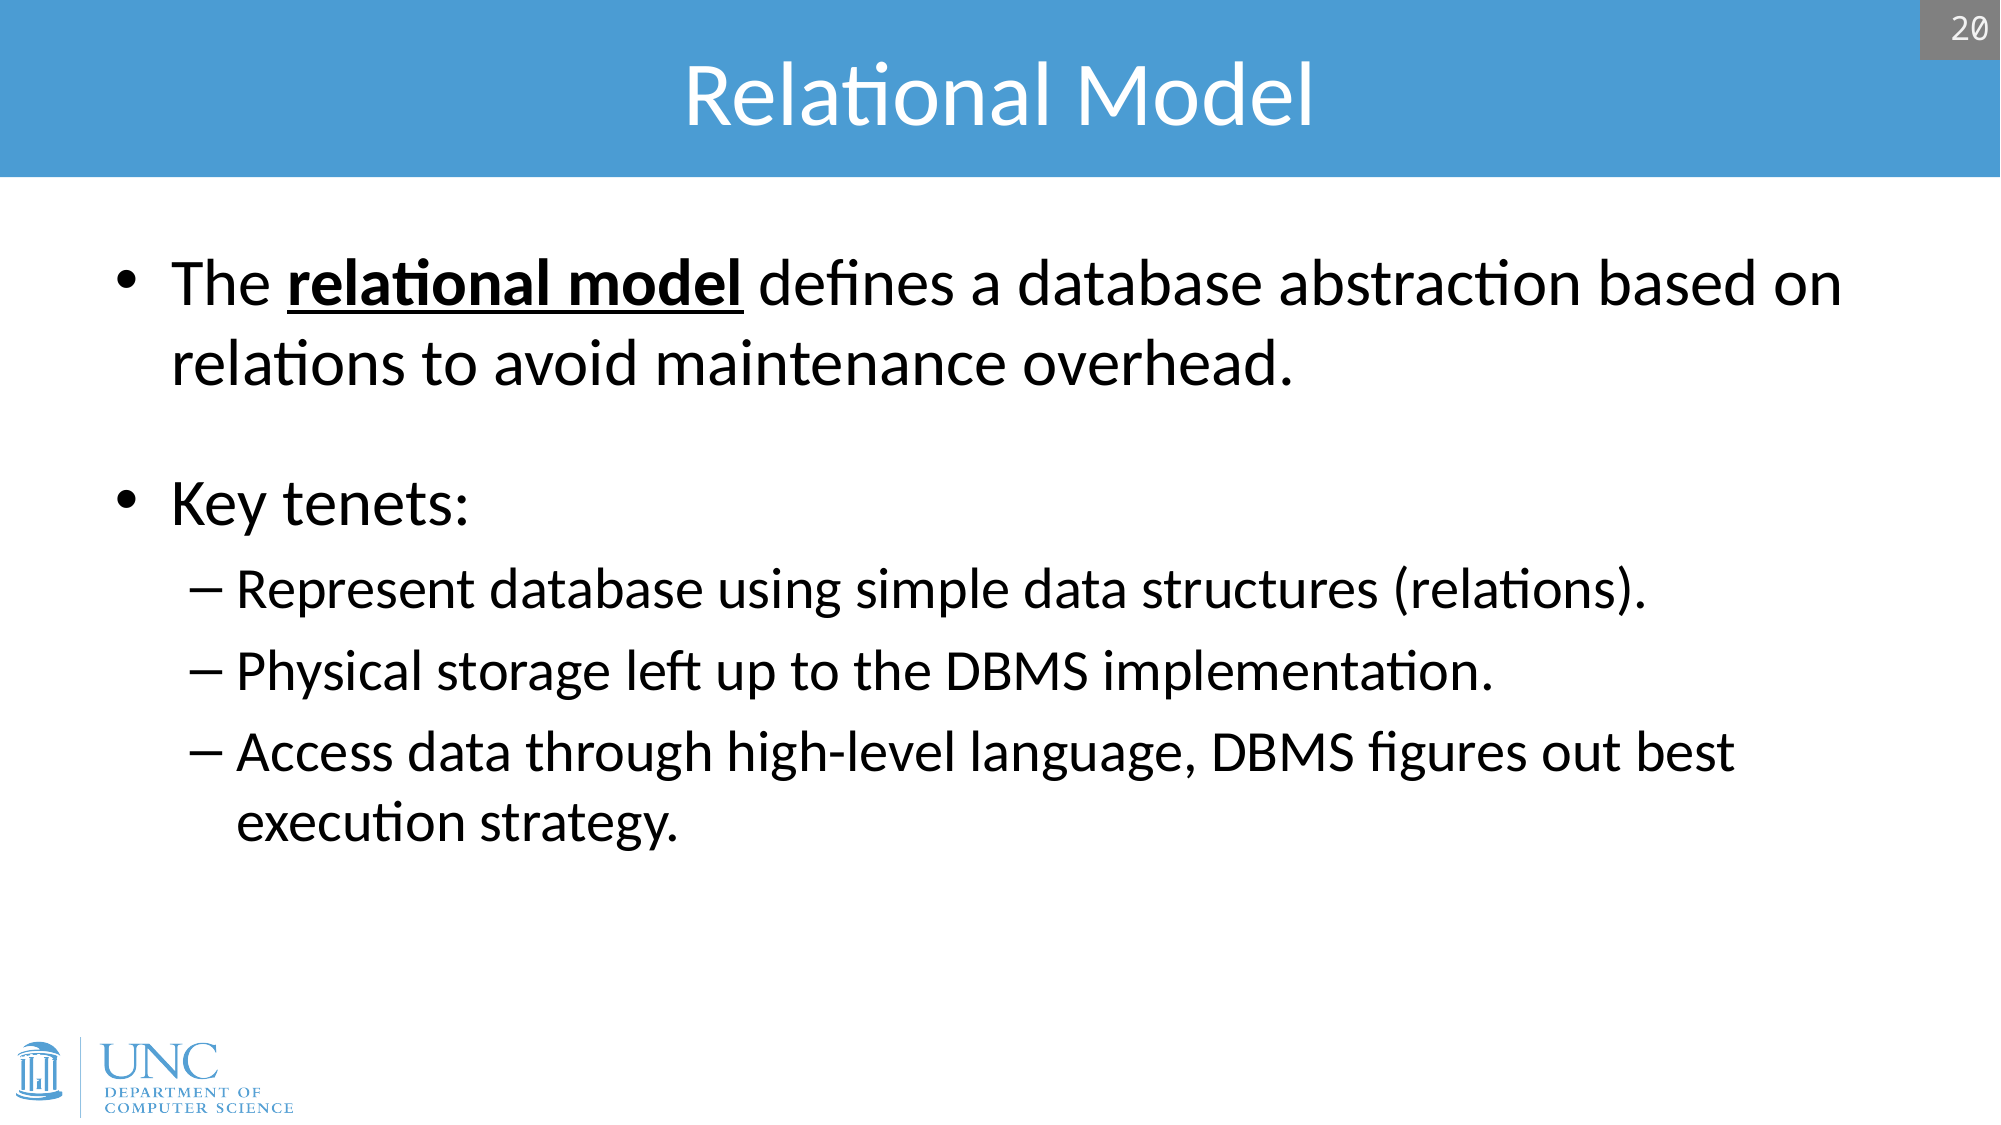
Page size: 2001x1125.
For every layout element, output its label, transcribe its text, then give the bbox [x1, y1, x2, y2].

text_box 20 [1920, 0, 2000, 60]
list The relational model defines a database abstraction based on relations to avoid maintenance overhead. Key tenets: Represent database using simple data structures (relations). Physical storage left up to the DBMS implementation. Access data through high-level language, DBMS figures out best execution strategy. [99, 231, 1900, 974]
title Relational Model [0, 0, 2000, 178]
picture [16, 1037, 293, 1118]
